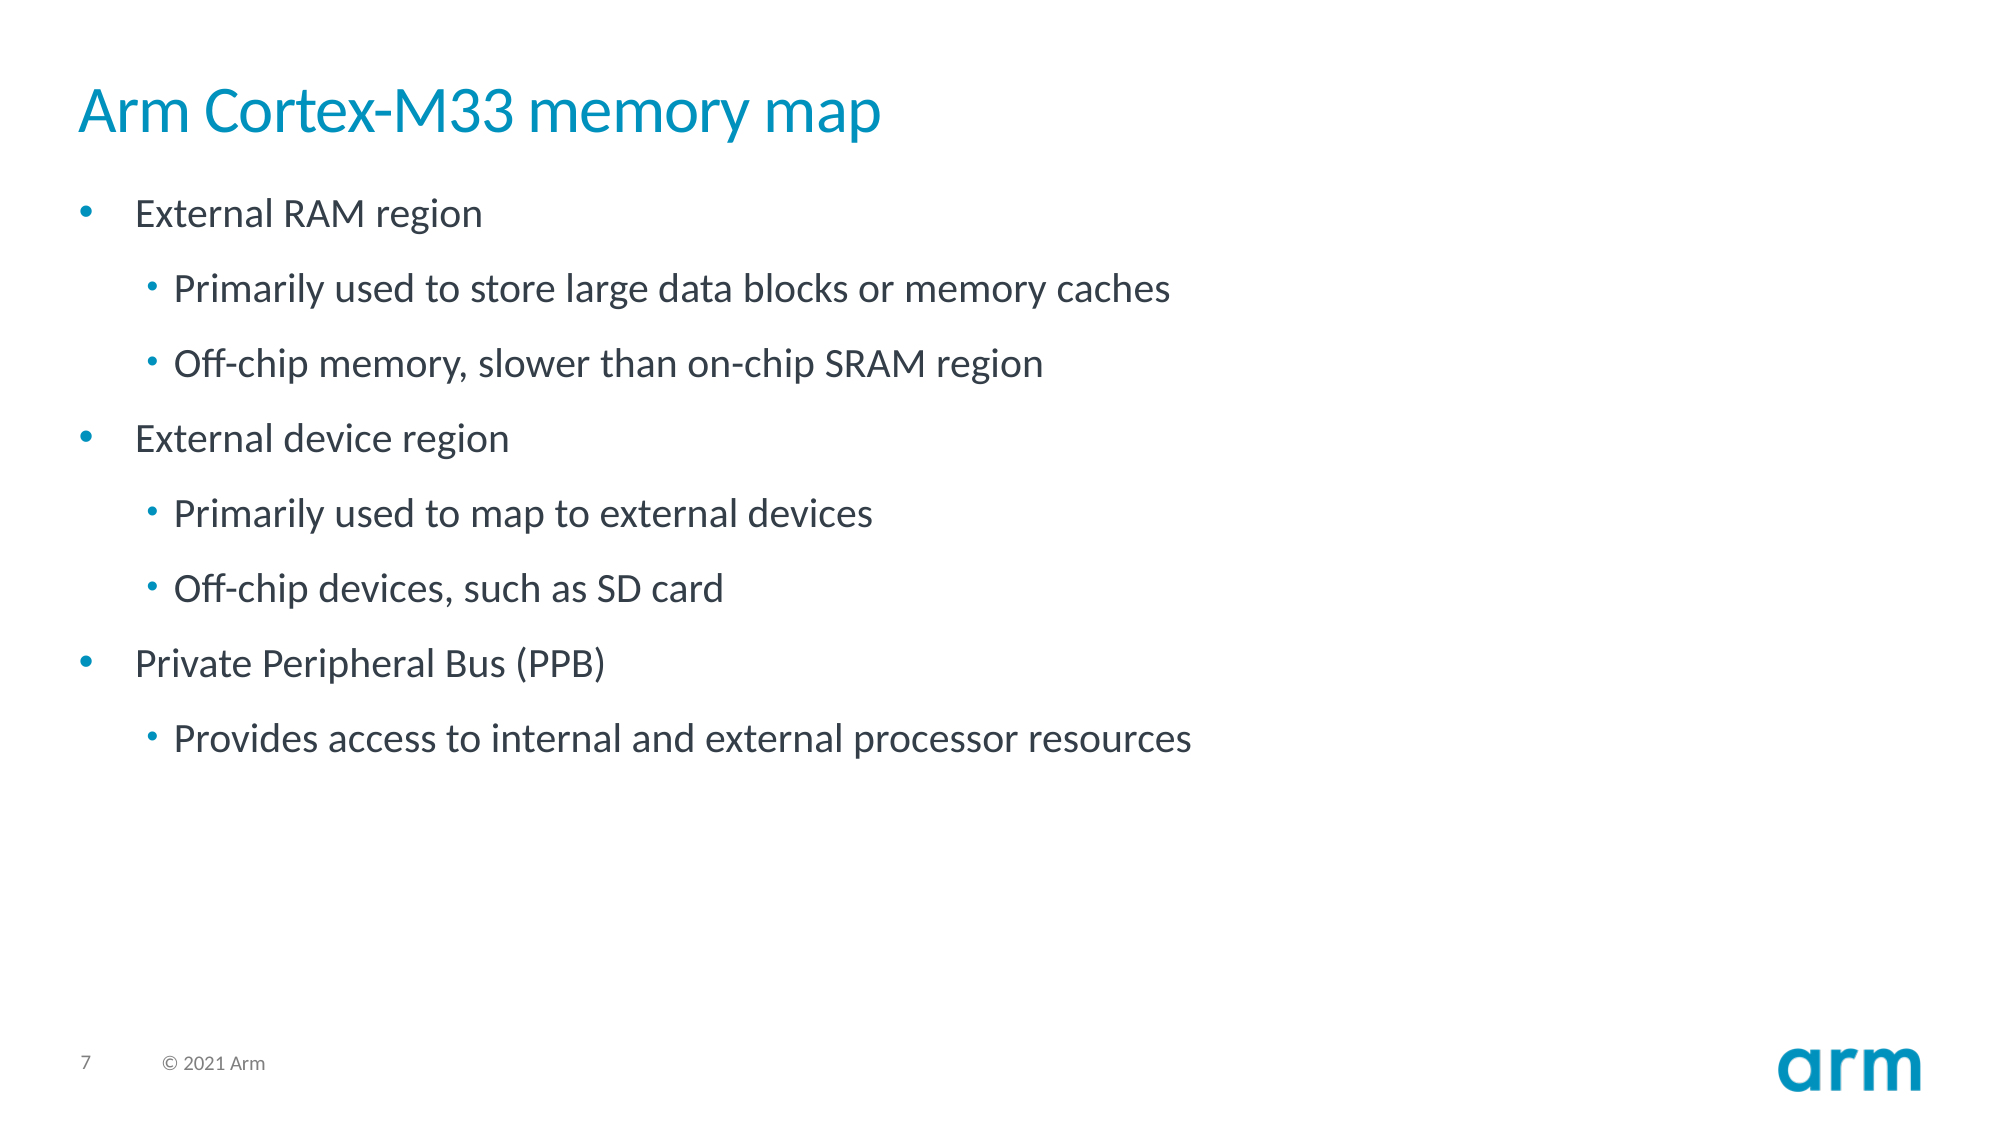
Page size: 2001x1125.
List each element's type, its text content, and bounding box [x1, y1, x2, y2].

picture [1777, 1047, 1922, 1093]
list External RAM region Primarily used to store large data blocks or memory caches Off-chip memory, slower than on-chip SRAM region External device region Primarily used to map to external devices Off-chip devices, such as SD card Private Peripheral Bus (PPB) Provides access to internal and external processor resources [78, 185, 1923, 1002]
title Arm Cortex-M33 memory map [78, 78, 1922, 185]
